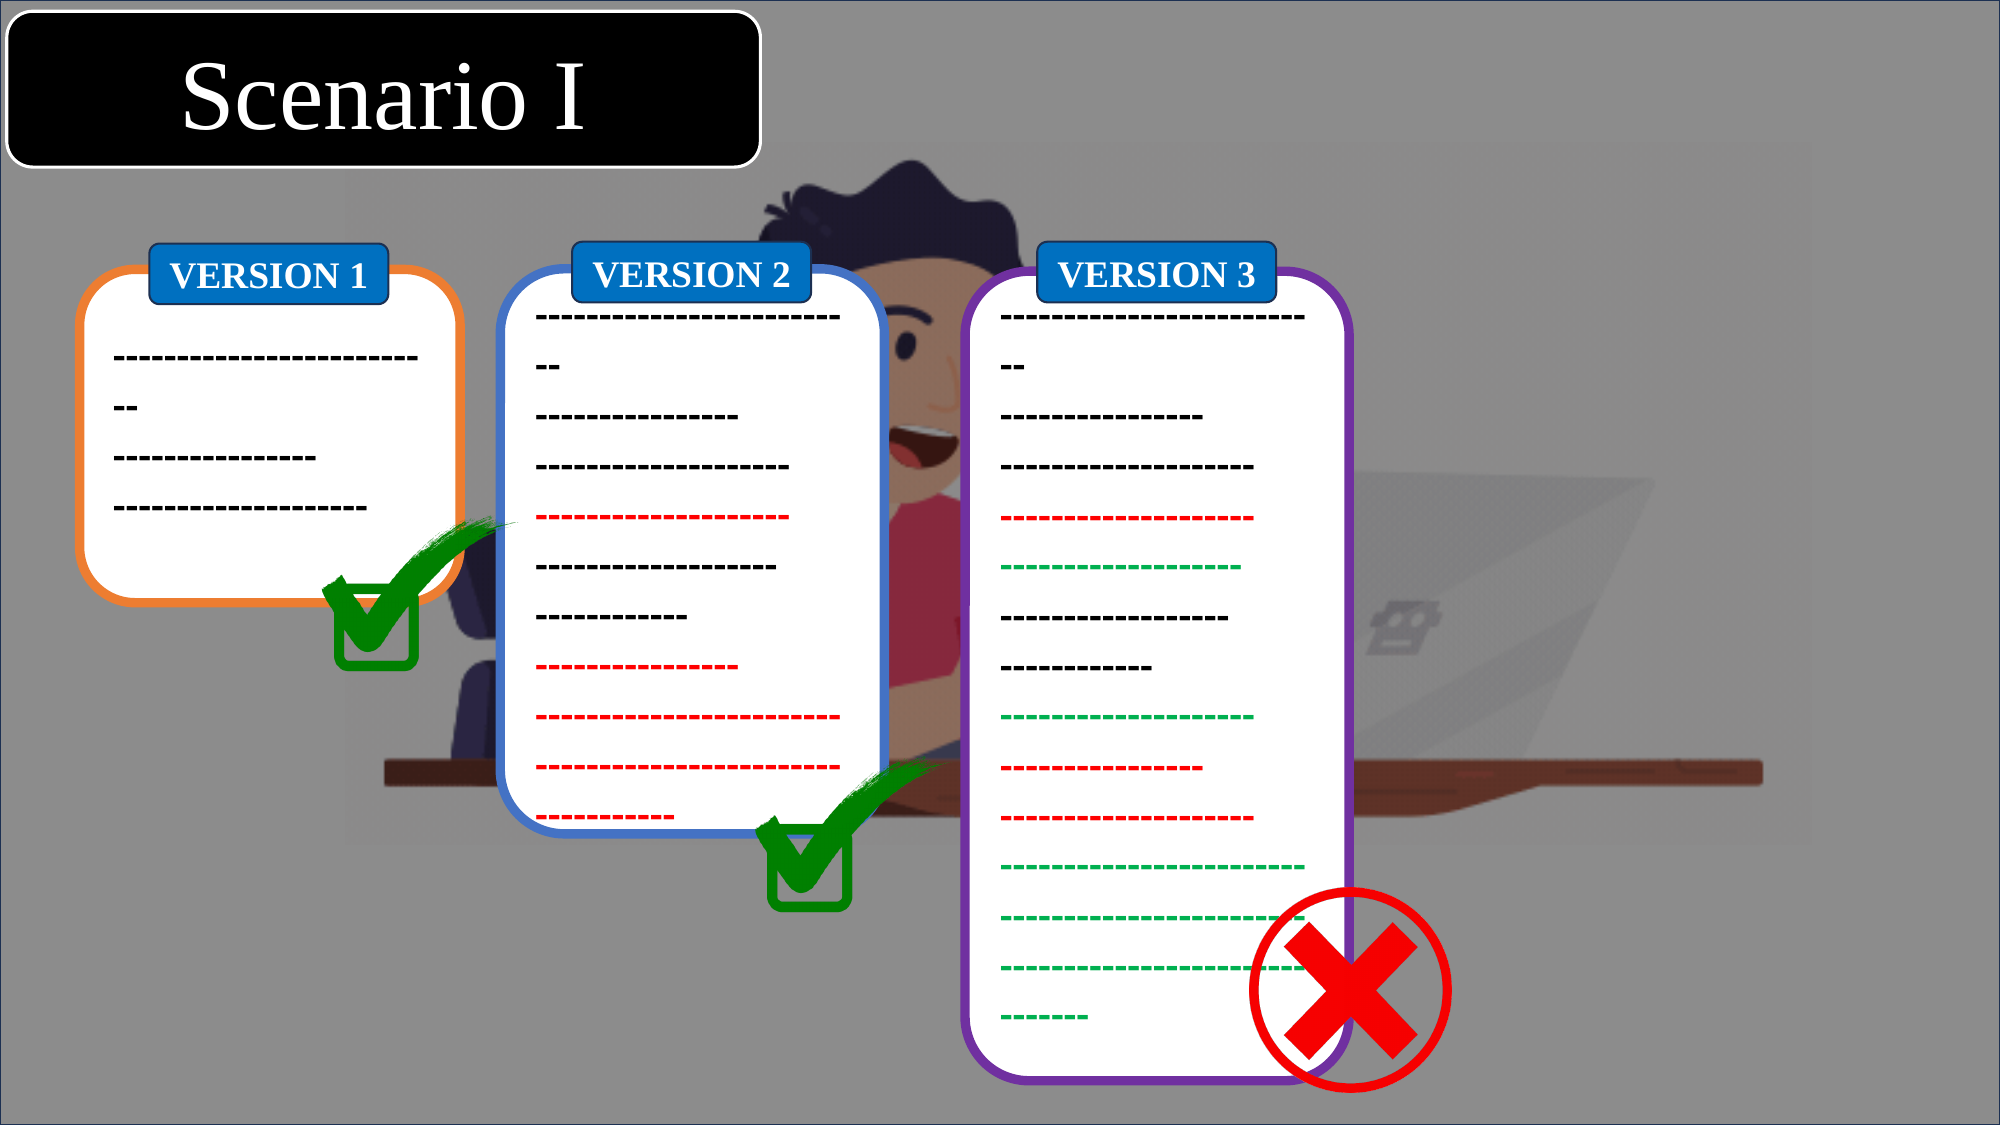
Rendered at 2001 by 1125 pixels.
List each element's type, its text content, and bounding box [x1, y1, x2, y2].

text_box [79, 269, 461, 603]
picture [1248, 886, 1452, 1093]
text_box Scenario I [6, 11, 761, 168]
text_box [500, 268, 885, 851]
text_box [0, 0, 2000, 1125]
text_box VERSION 1 [149, 243, 339, 267]
picture [307, 142, 1813, 950]
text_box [964, 270, 1350, 1081]
